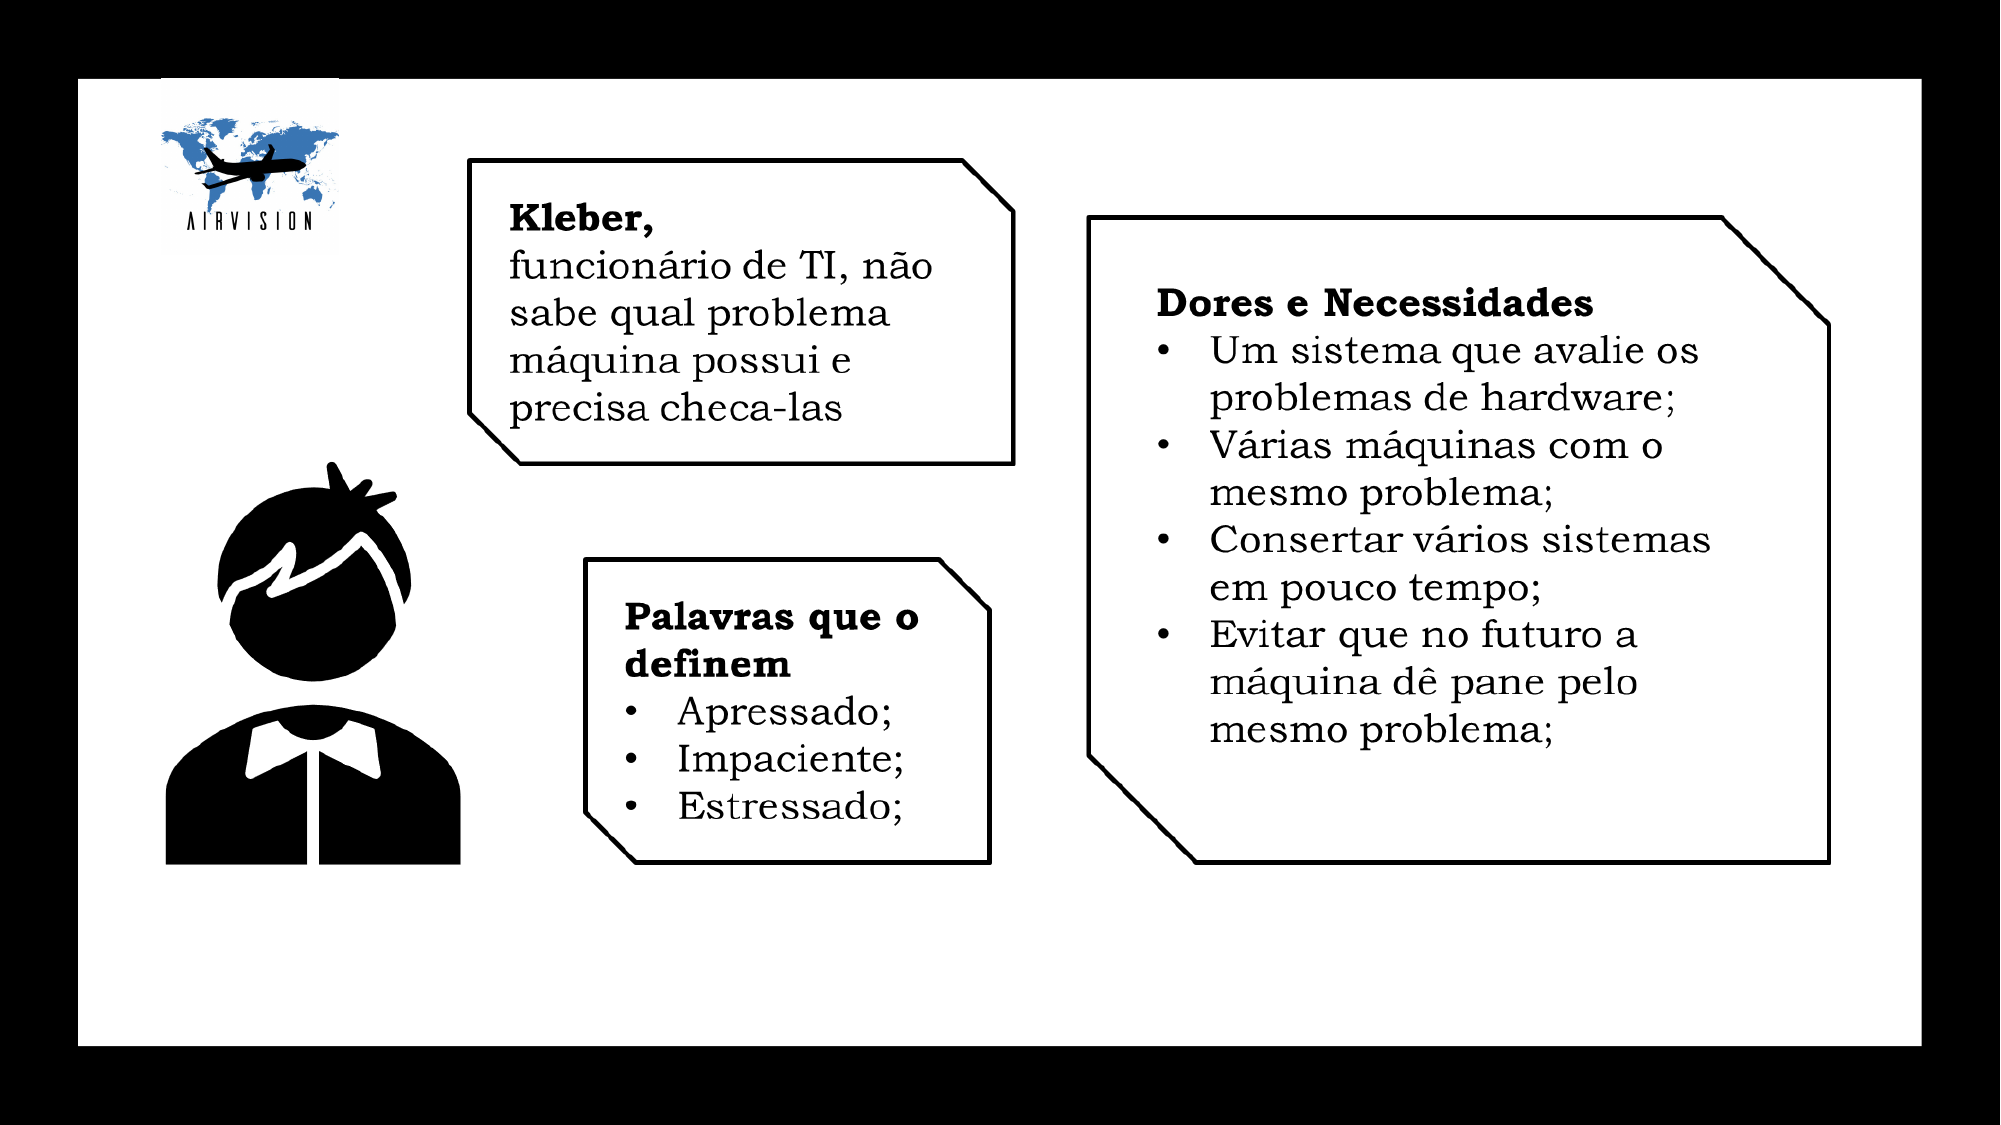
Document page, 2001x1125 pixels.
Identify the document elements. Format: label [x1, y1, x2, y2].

text_box [77, 78, 1923, 1047]
picture [41, 78, 1831, 944]
text_box [0, 0, 2000, 1125]
